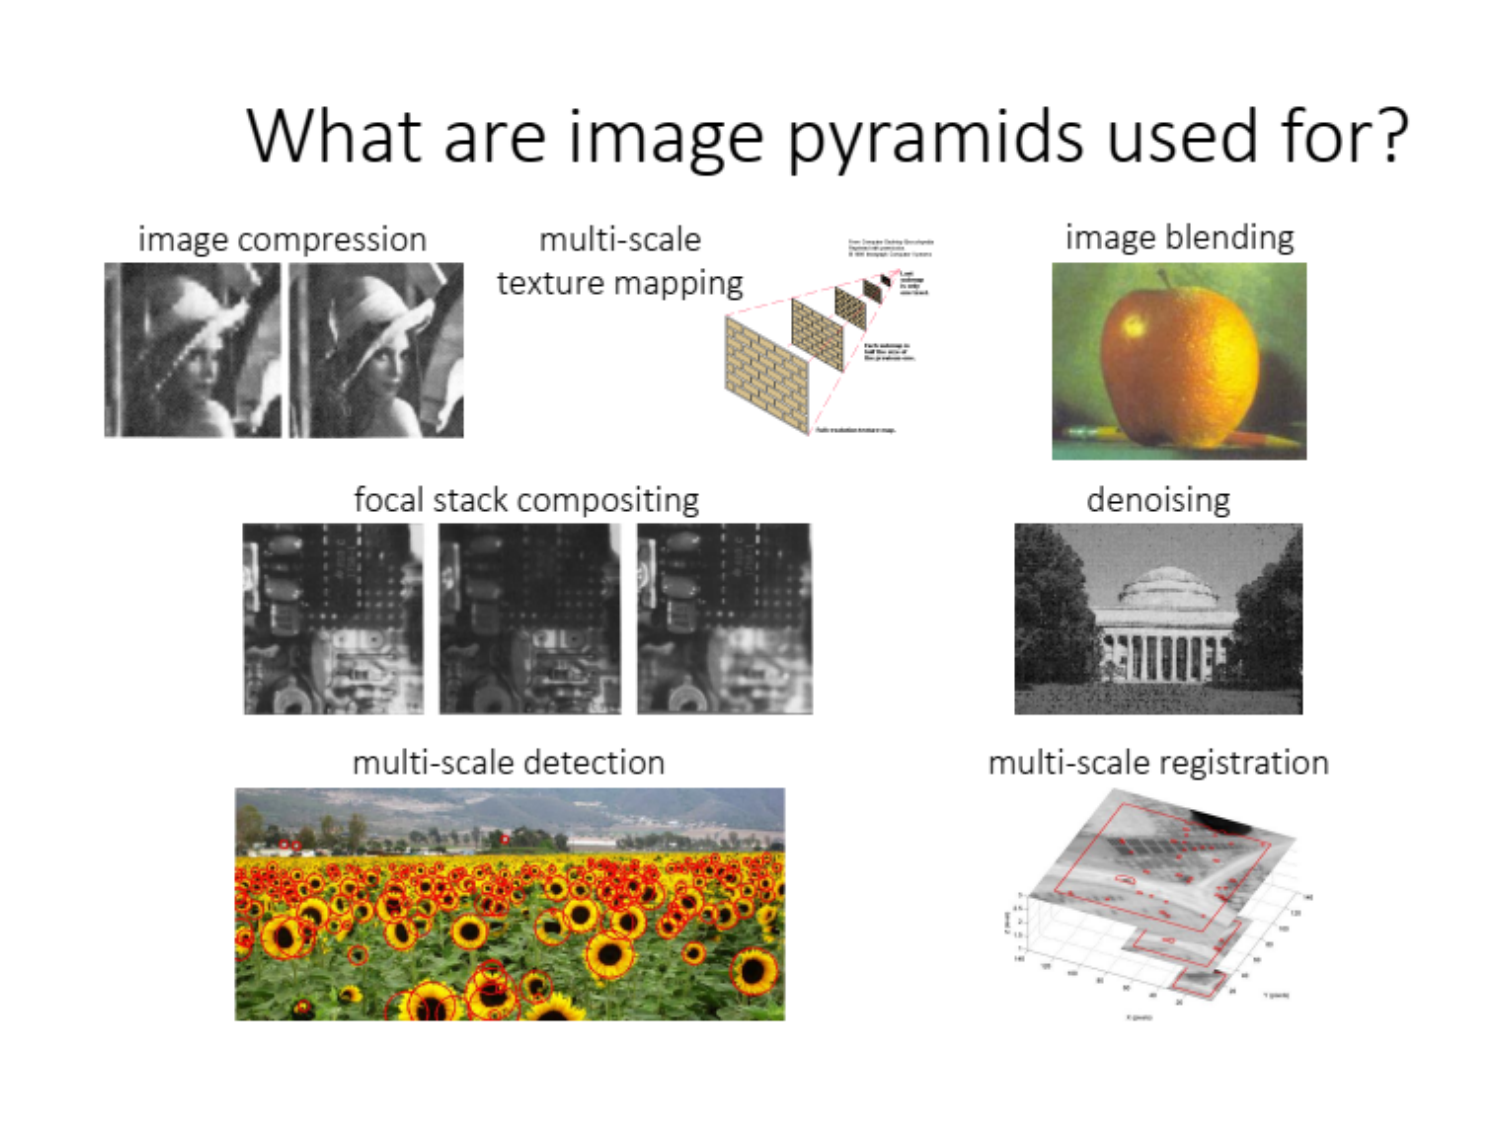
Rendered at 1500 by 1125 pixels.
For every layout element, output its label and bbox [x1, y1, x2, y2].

picture [52, 42, 1459, 1048]
